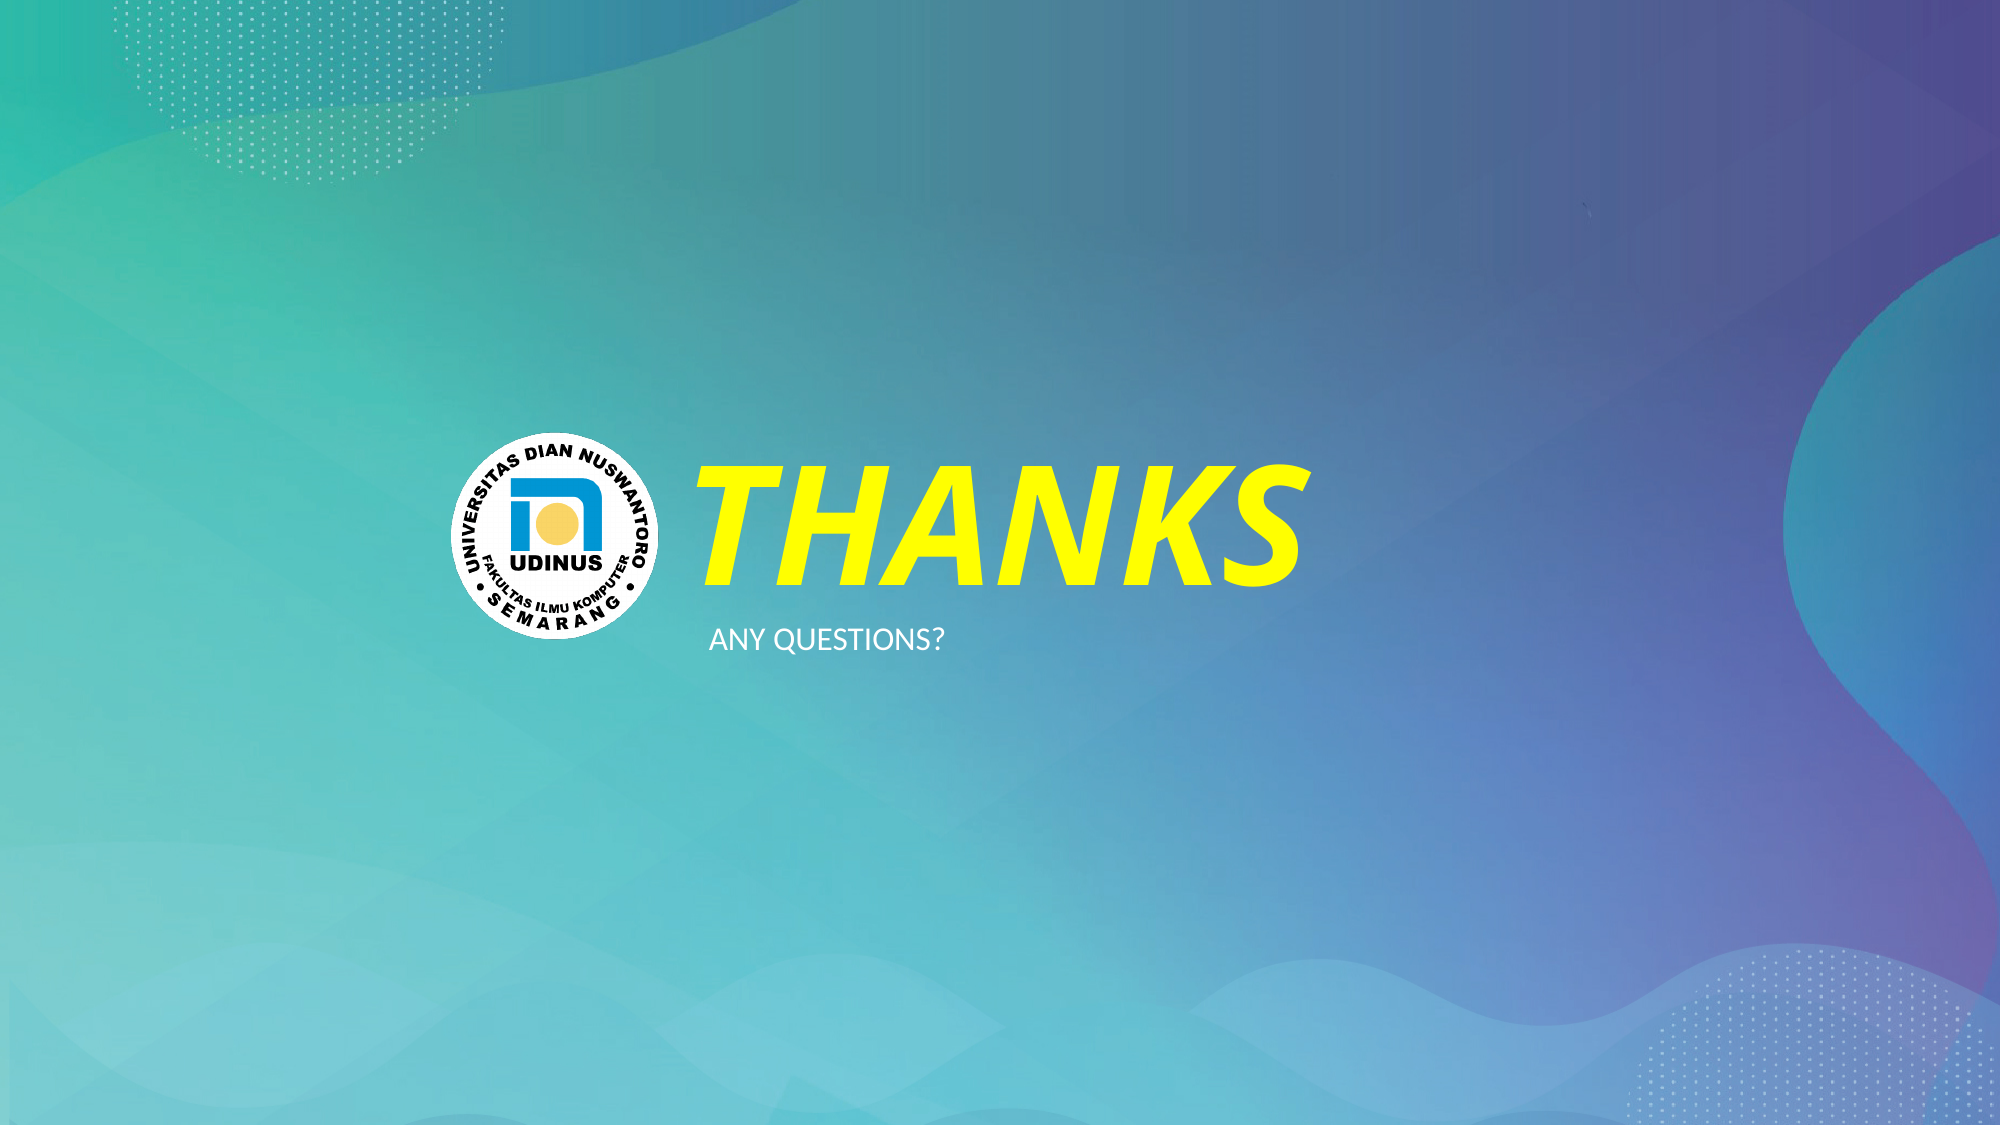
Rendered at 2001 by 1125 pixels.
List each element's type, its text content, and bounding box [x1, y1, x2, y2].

title THANKS [668, 393, 1460, 630]
list ANY QUESTIONS? [693, 613, 1401, 784]
picture [0, 0, 2000, 1125]
